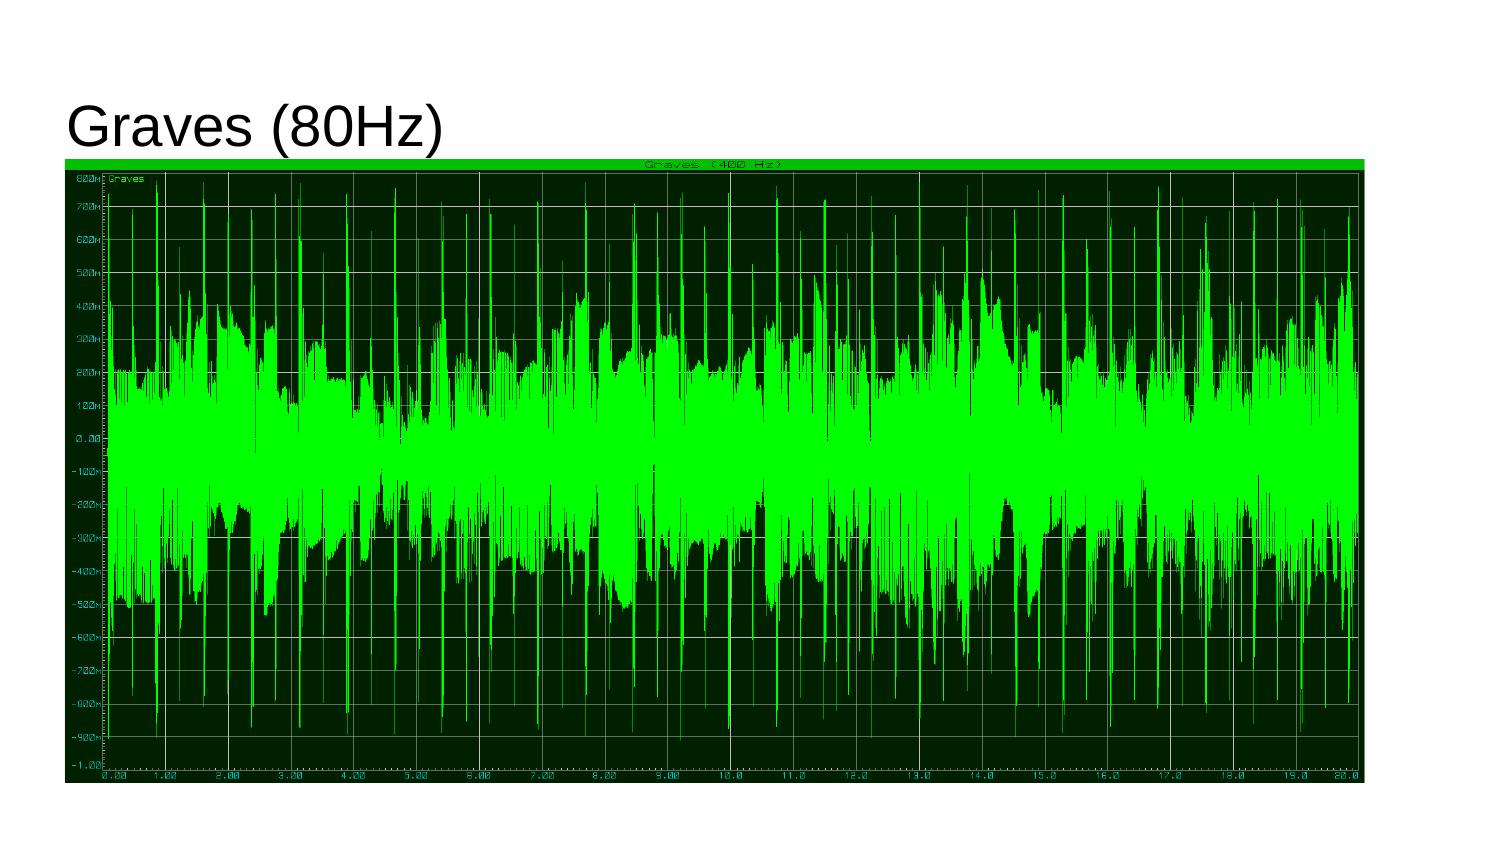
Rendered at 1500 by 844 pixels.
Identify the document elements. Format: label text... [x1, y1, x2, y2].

title Graves (80Hz) [51, 72, 1449, 167]
picture [63, 159, 1365, 783]
